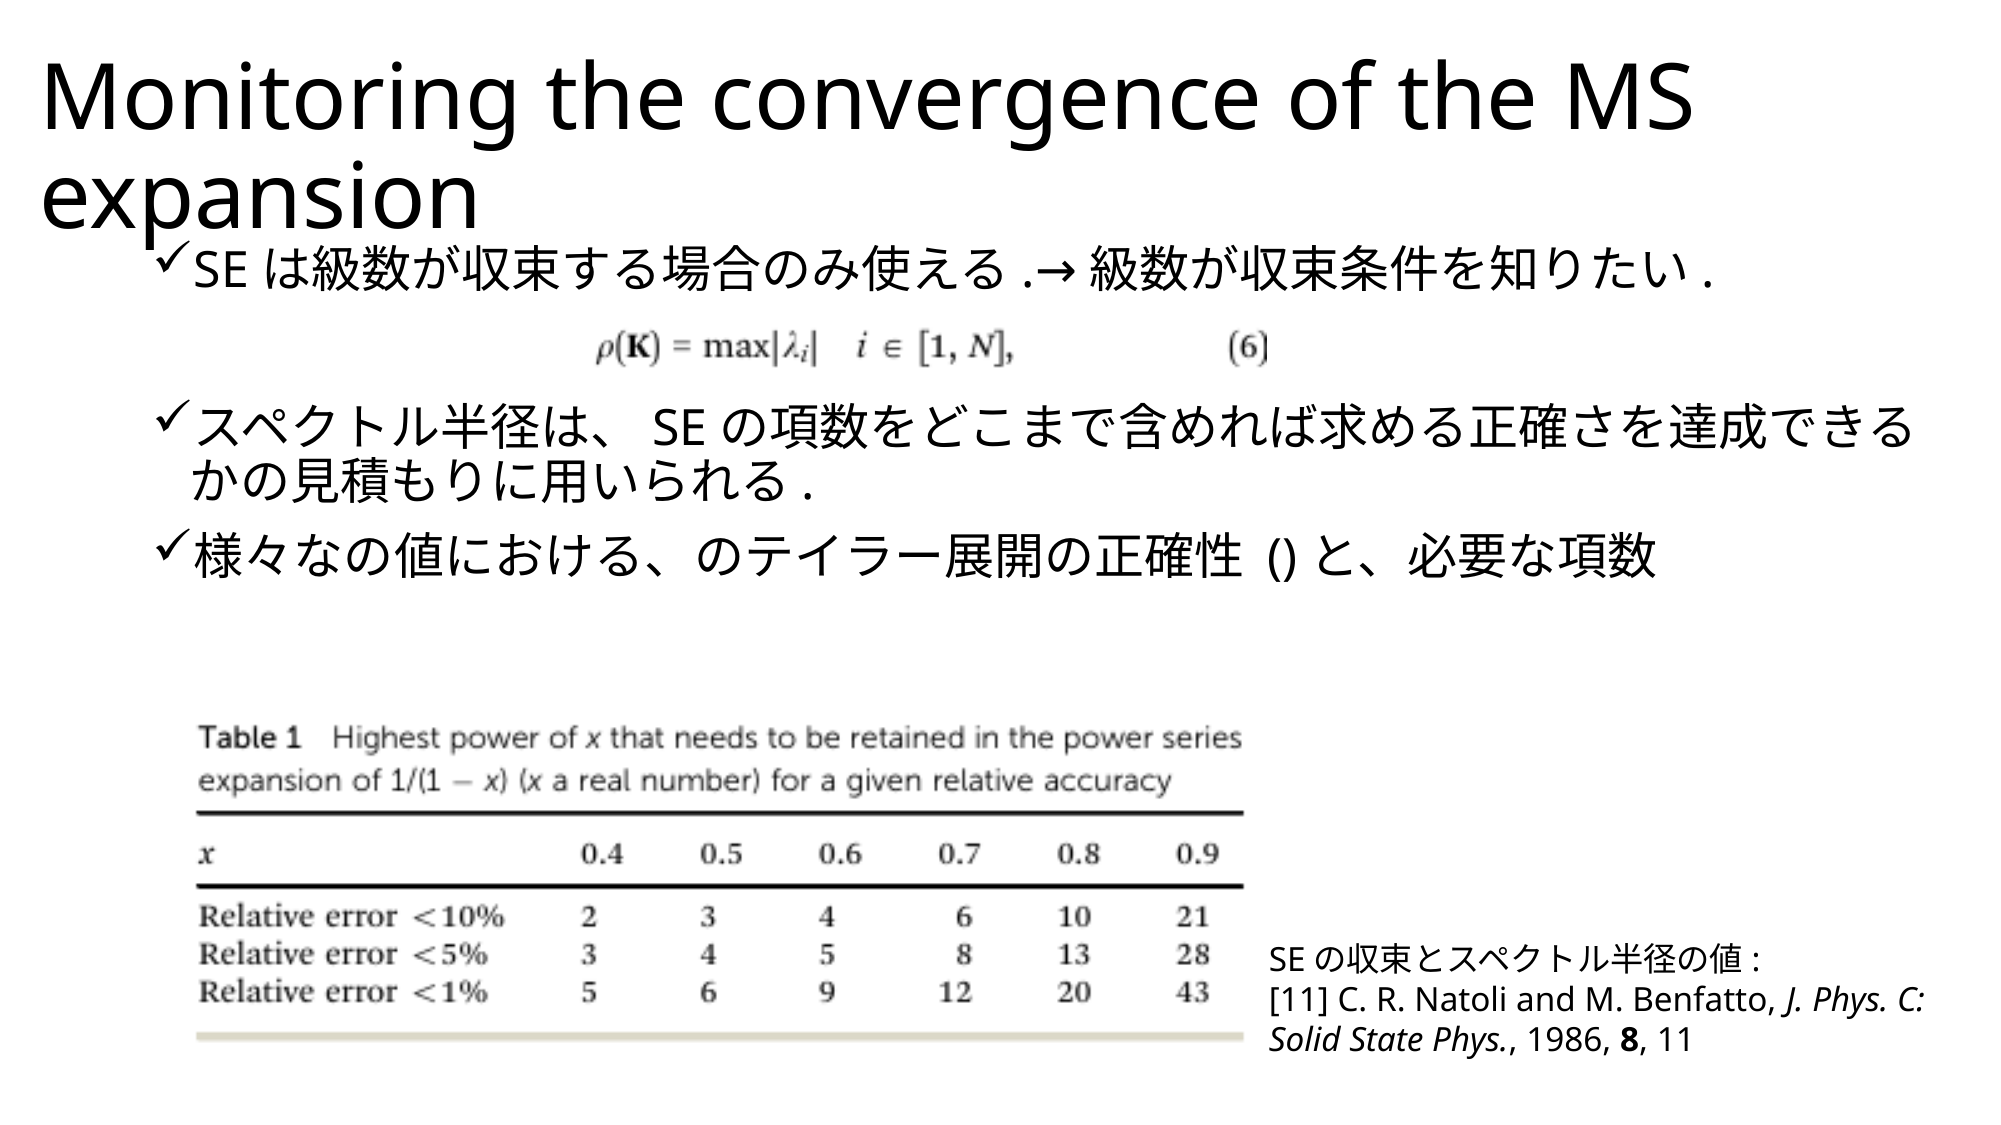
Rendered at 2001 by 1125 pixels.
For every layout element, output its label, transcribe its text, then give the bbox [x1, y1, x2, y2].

title Monitoring the convergence of the MS expansion [24, 40, 2000, 258]
text_box SEの収束とスペクトル半径の値: [11] C. R. Natoli and M. Benfatto, J. Phys. C: Solid State Phys., 1986, 8, 11 [1254, 930, 2000, 1066]
picture [589, 306, 1267, 383]
picture [181, 706, 1267, 1049]
